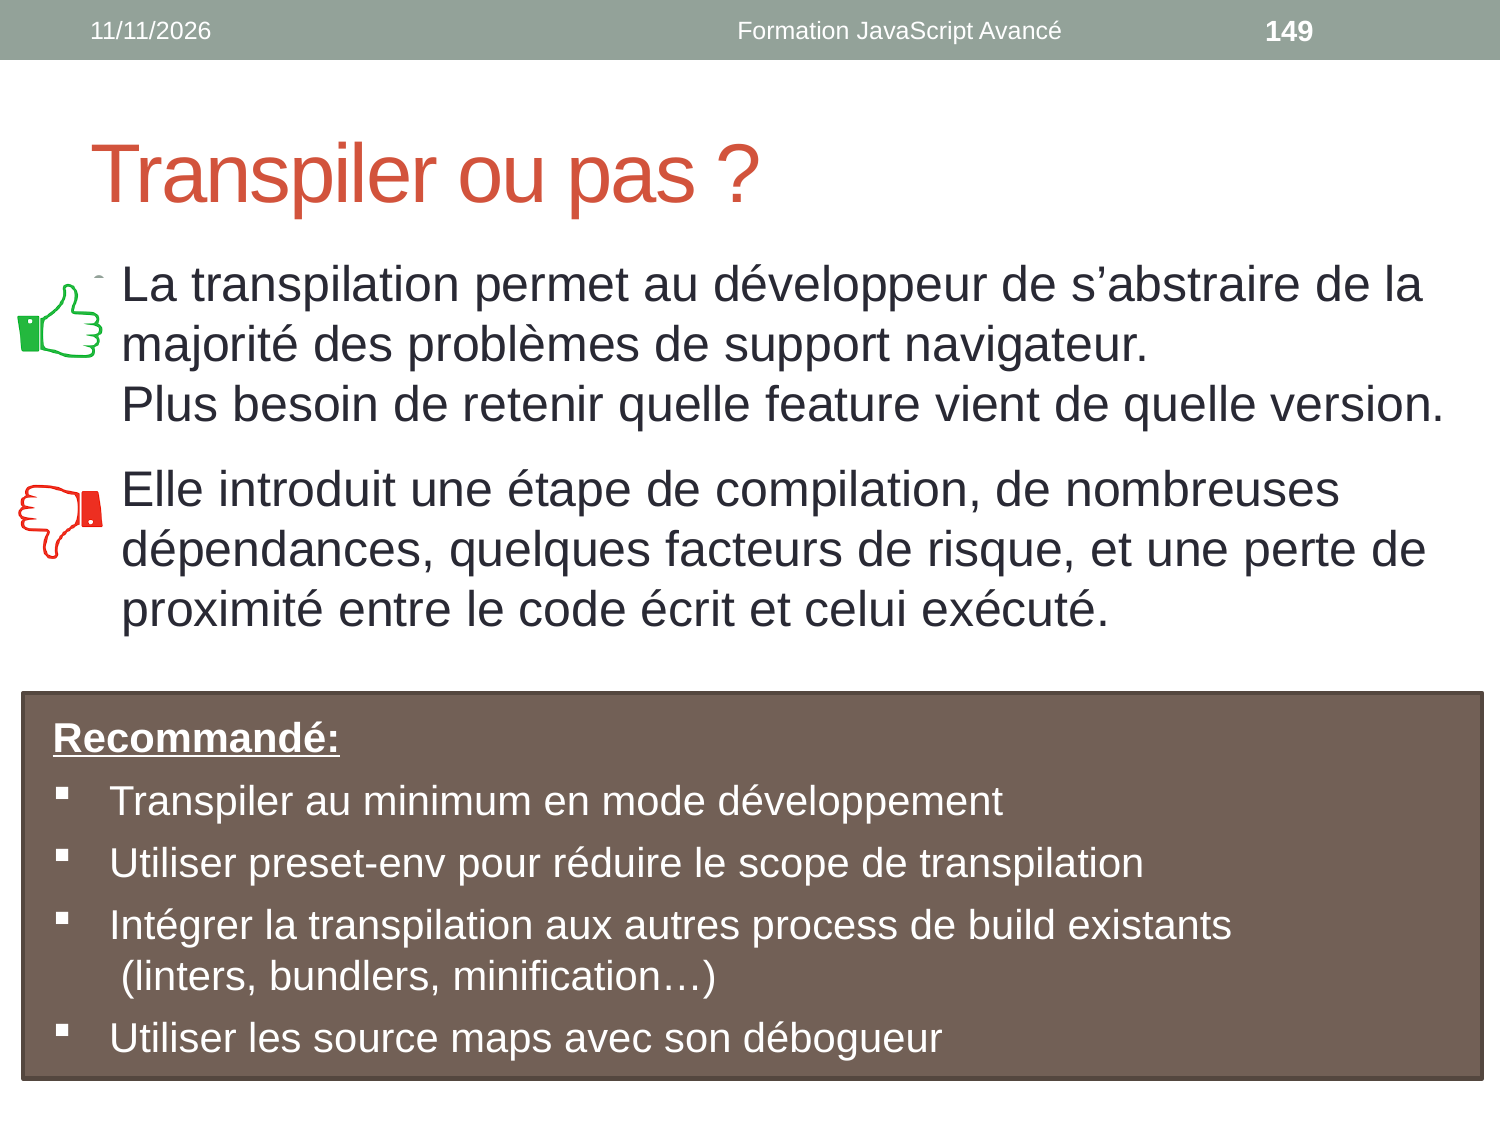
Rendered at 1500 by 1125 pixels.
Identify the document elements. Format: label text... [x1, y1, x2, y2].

text_box Recommandé: Transpiler au minimum en mode développement Utiliser preset-env pour réduire le scope de transpilation Intégrer la transpilation aux autres process de build existants (linters, bundlers, minification…) Utiliser les source maps avec son débogueur [21, 691, 1484, 1081]
slide_number 149 [1250, 3, 1425, 57]
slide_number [75, 3, 550, 57]
picture [17, 479, 109, 563]
list La transpilation permet au développeur de s’abstraire de la majorité des problèmes de support navigateur. Plus besoin de retenir quelle feature vient de quelle version. Elle introduit une étape de compilation, de nombreuses dépendances, quelques facteurs de risque, et une perte de proximité entre le code écrit et celui exécuté. [76, 243, 1477, 691]
picture [5, 278, 106, 362]
footer Formation JavaScript Avancé [562, 3, 1238, 57]
title Transpiler ou pas ? [75, 87, 1425, 250]
